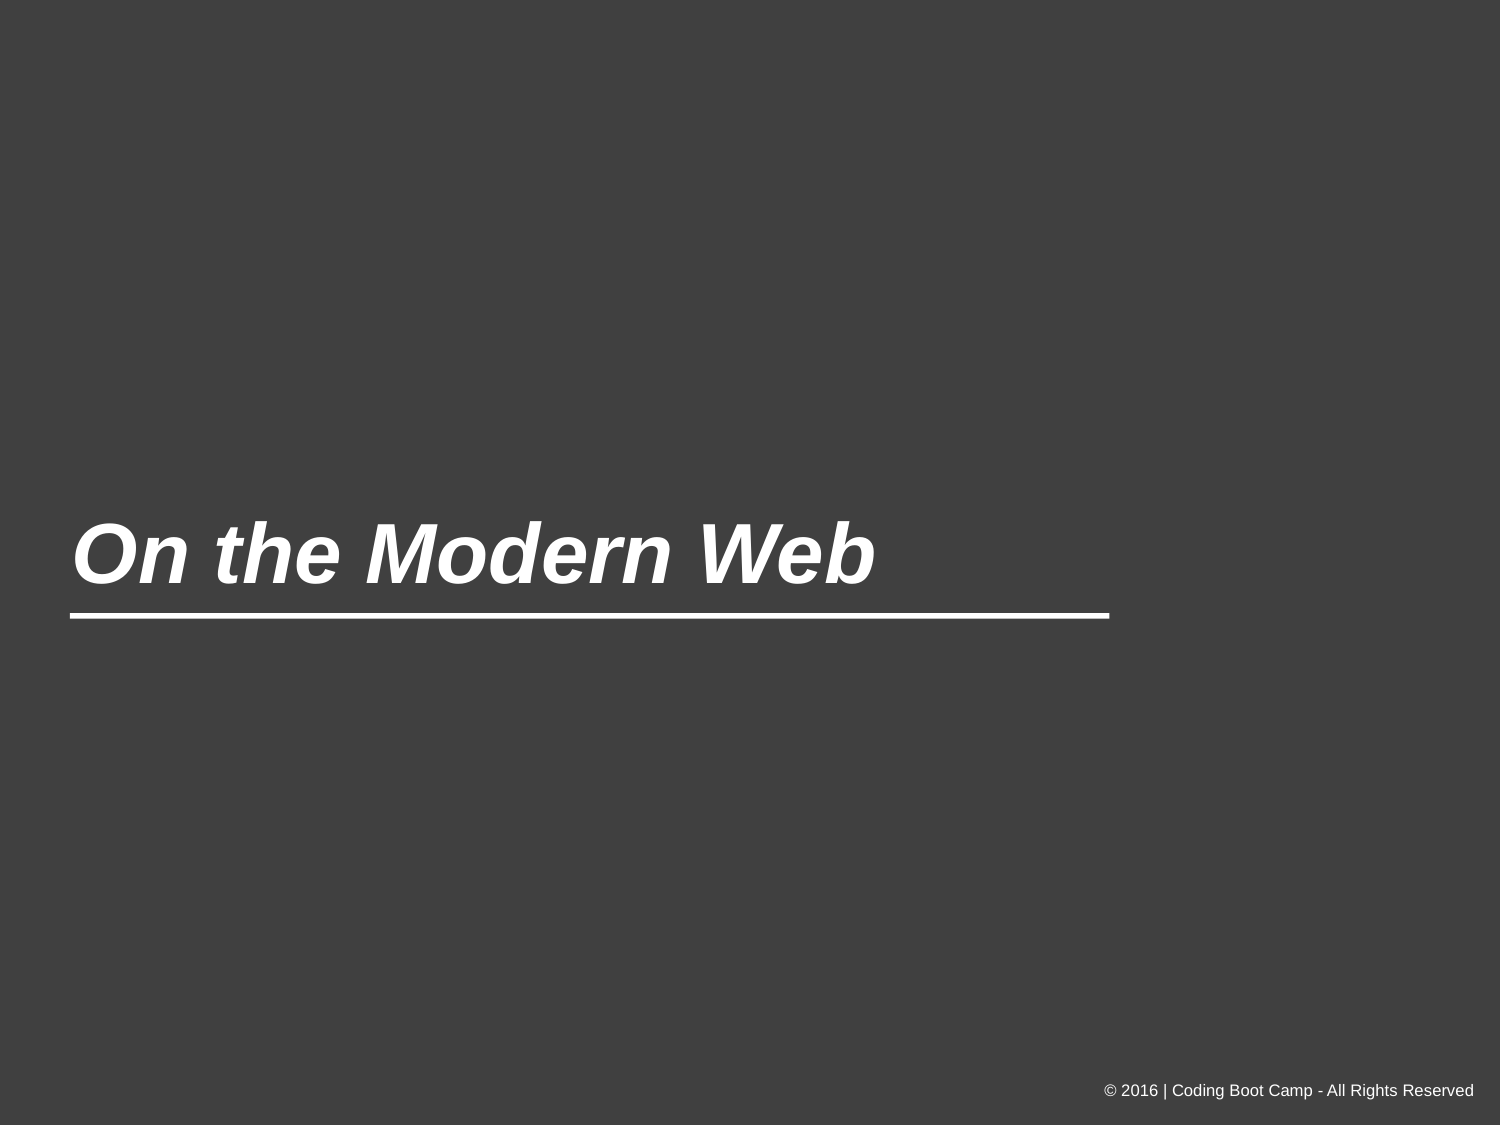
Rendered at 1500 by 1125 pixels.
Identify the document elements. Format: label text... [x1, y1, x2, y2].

title On the Modern Web [63, 483, 1415, 628]
